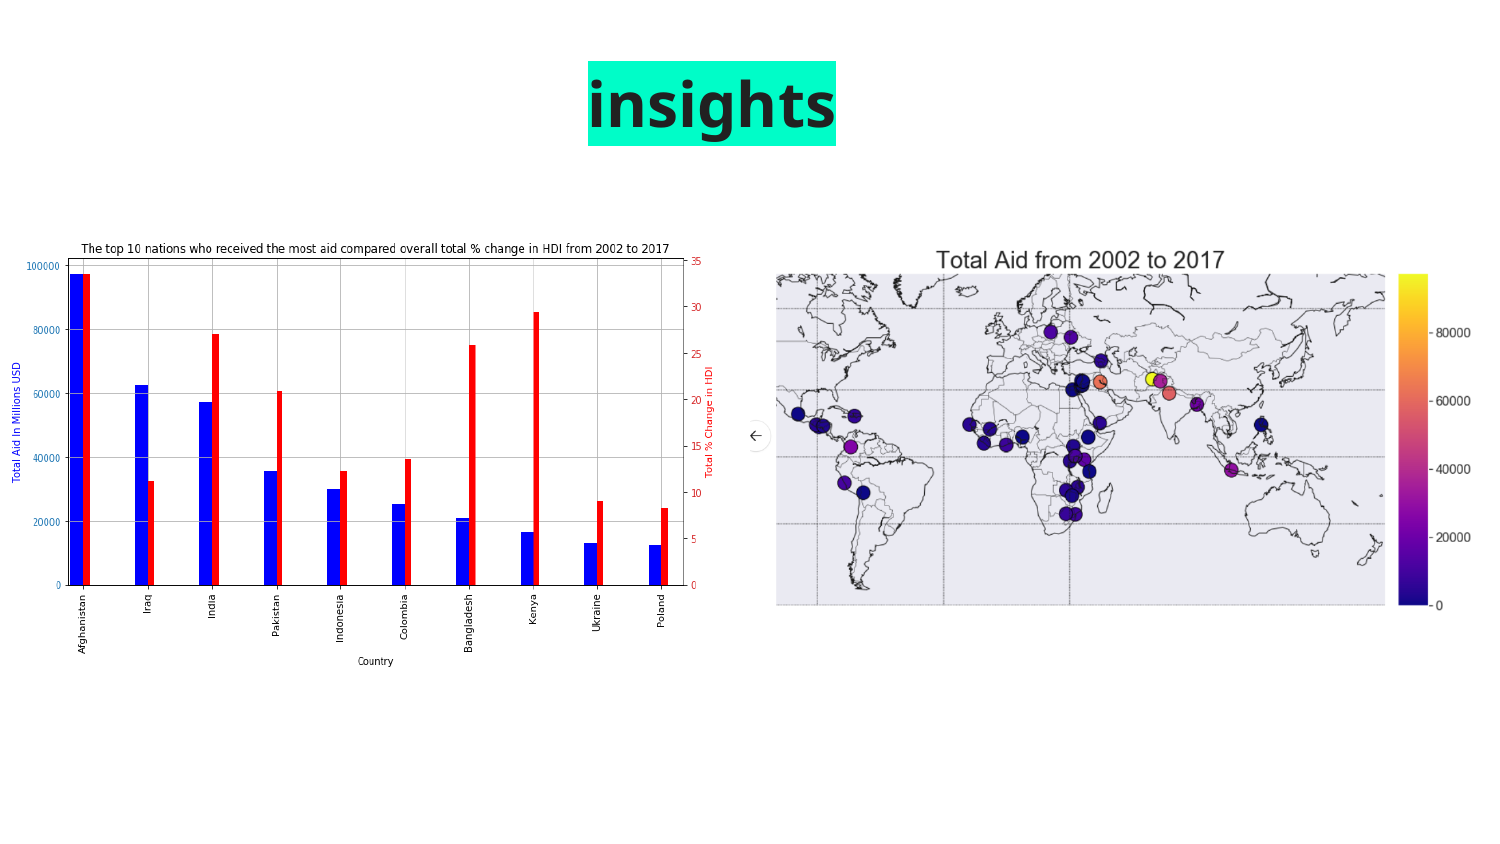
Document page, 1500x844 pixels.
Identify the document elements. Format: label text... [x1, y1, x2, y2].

title insights [385, 50, 1039, 154]
picture [0, 235, 1485, 679]
